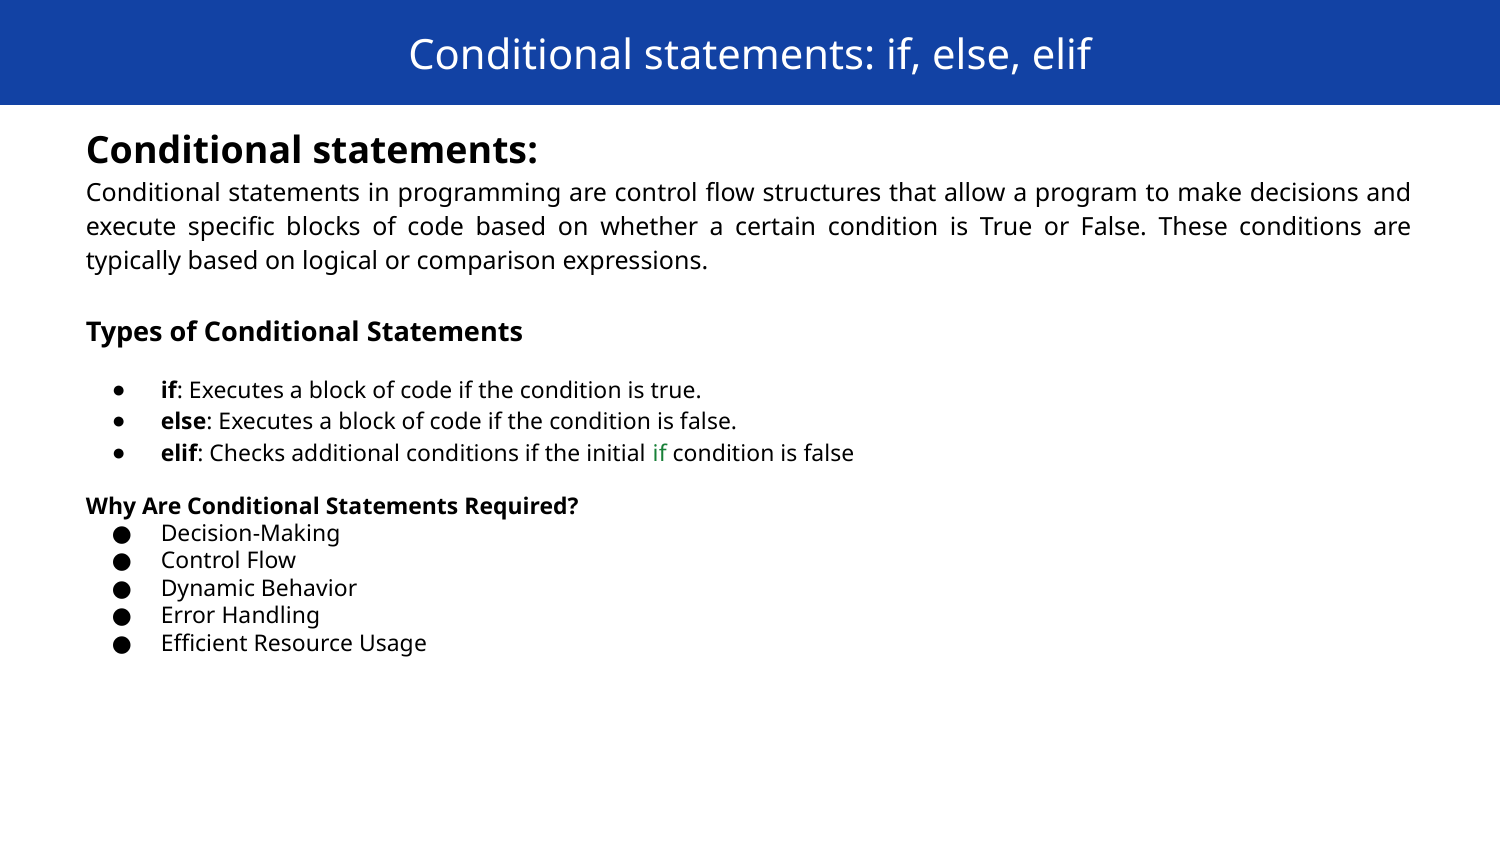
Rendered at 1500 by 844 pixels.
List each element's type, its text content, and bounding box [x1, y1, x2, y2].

text_box Conditional statements: Conditional statements in programming are control flow structures that allow a program to make decisions and execute specific blocks of code based on whether a certain condition is True or False. These conditions are typically based on logical or comparison expressions. Types of Conditional Statements if: Executes a block of code if the condition is true. else: Executes a block of code if the condition is false. elif: Checks additional conditions if the initial if condition is false Why Are Conditional Statements Required? Decision-Making Control Flow Dynamic Behavior Error Handling Efficient Resource Usage [70, 105, 1429, 785]
title Conditional statements: if, else, elif [0, 0, 1500, 105]
